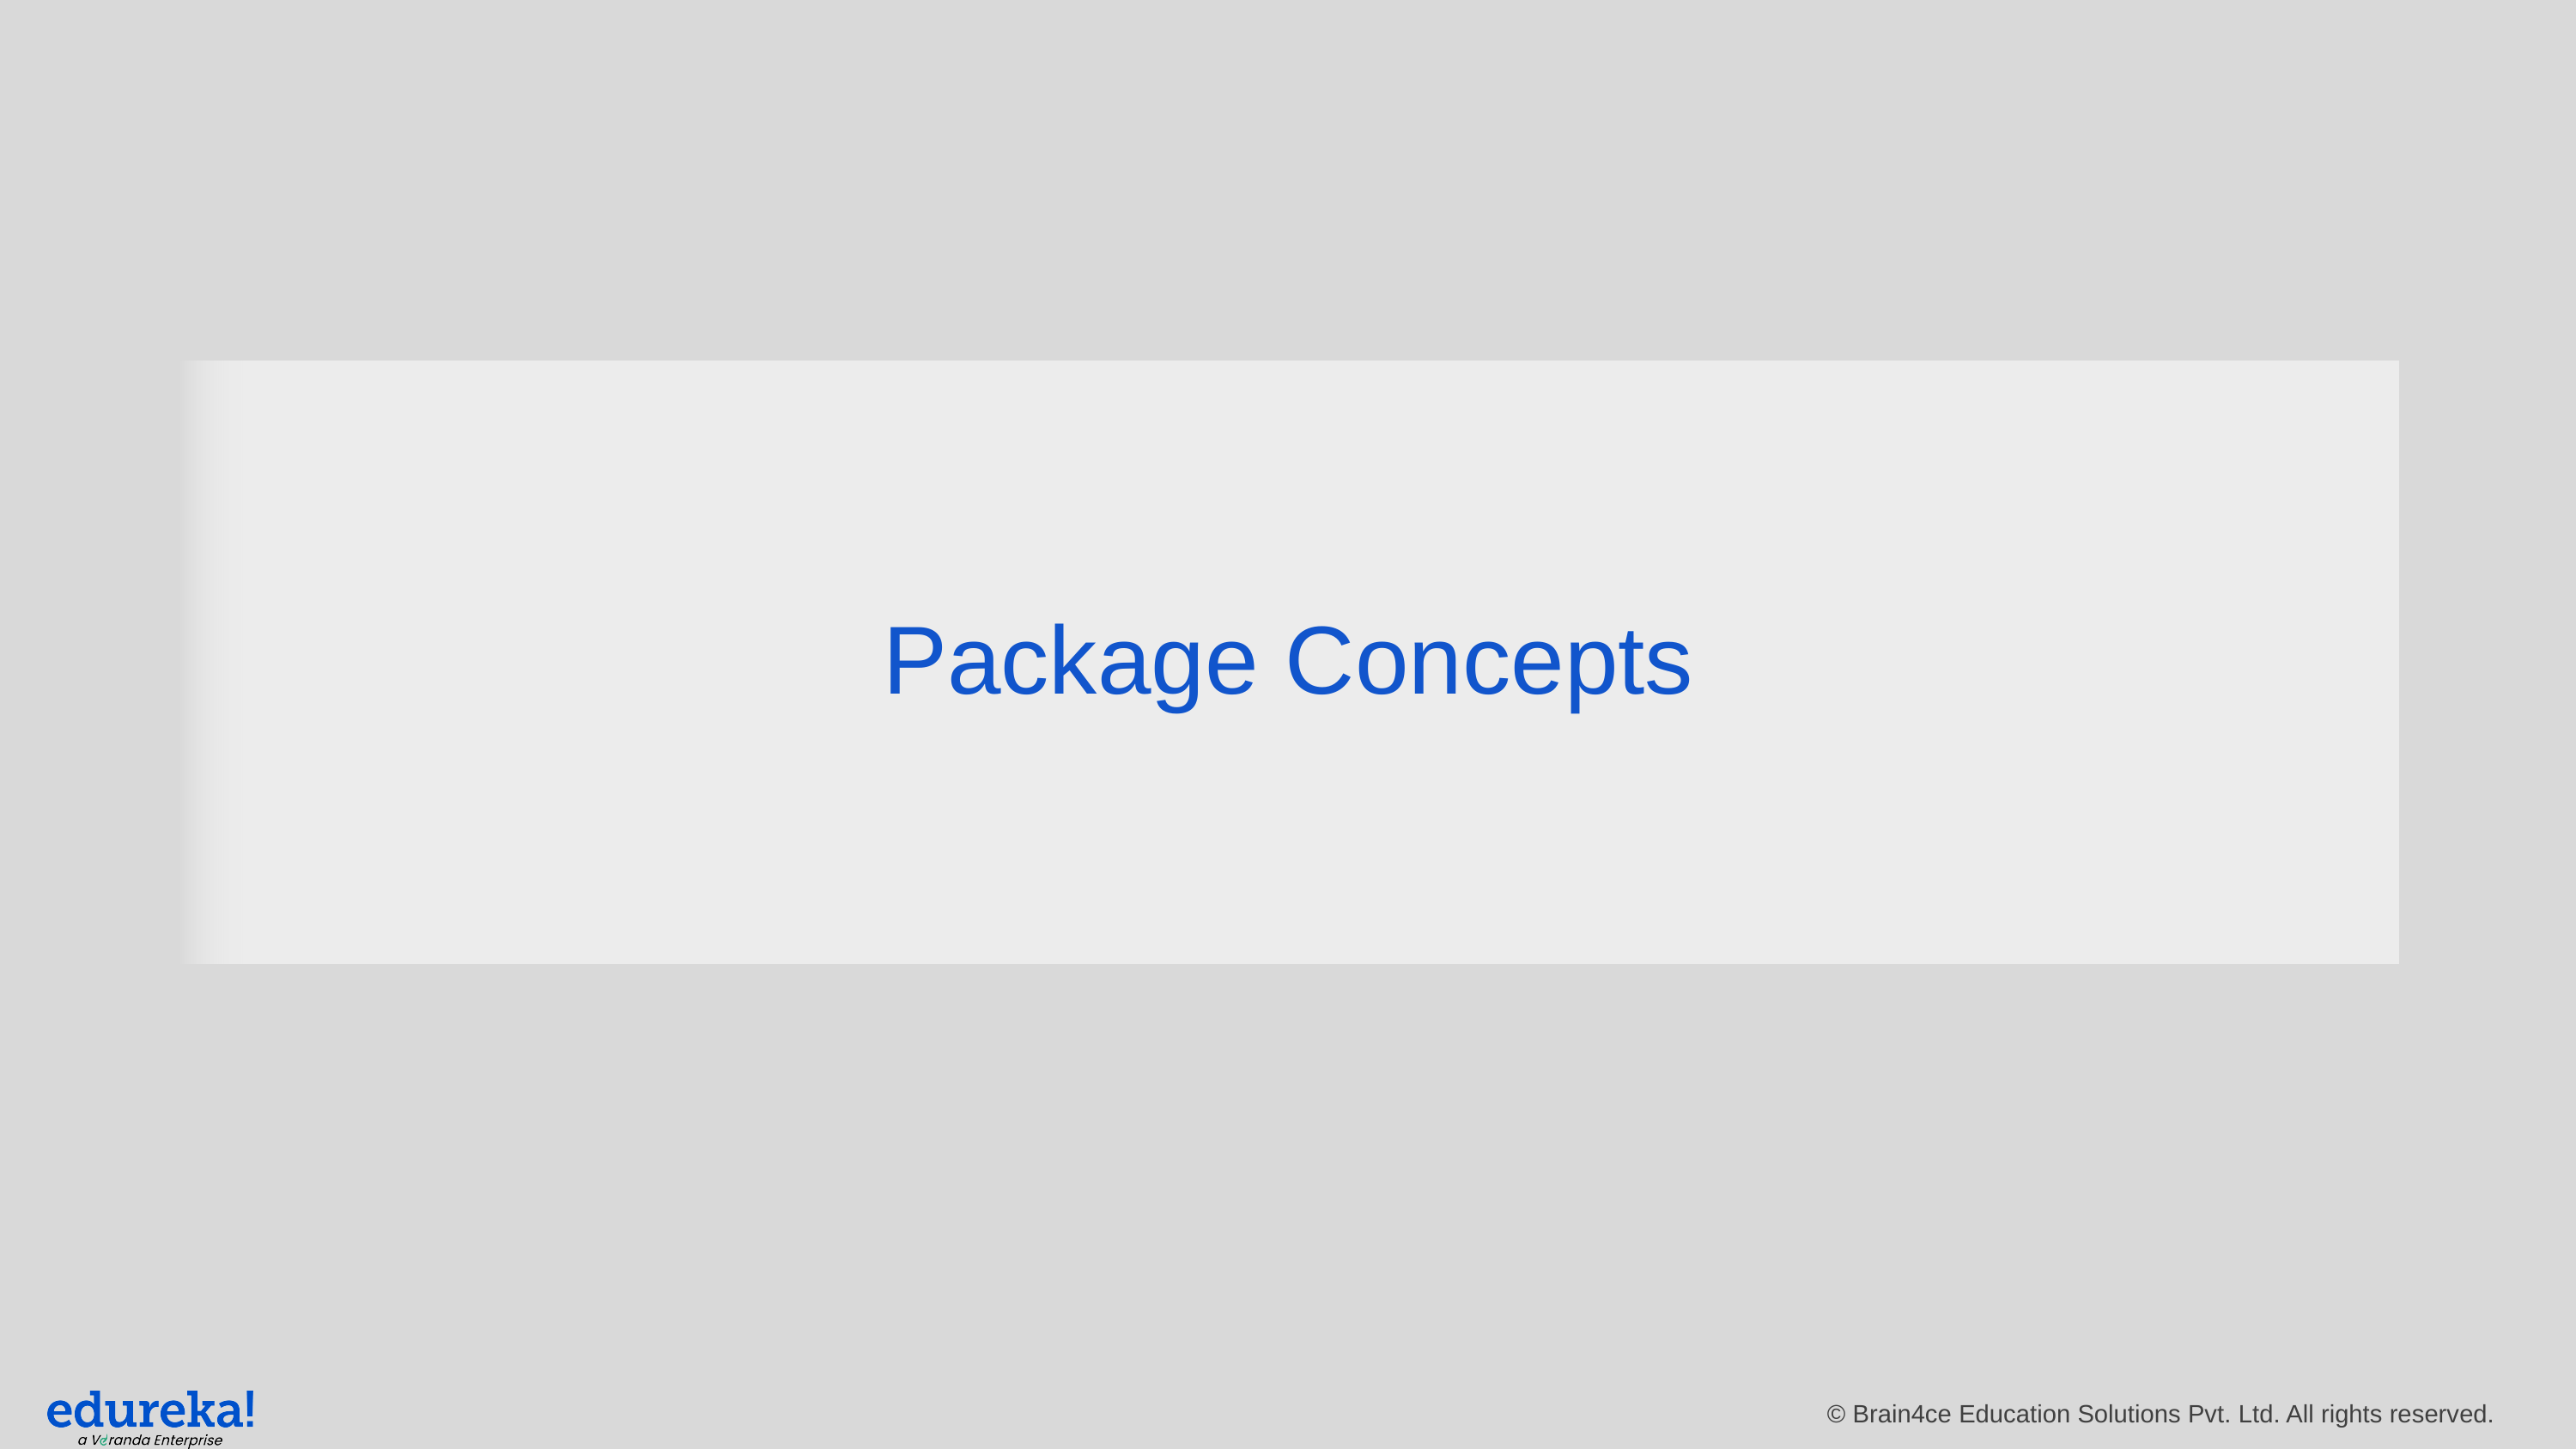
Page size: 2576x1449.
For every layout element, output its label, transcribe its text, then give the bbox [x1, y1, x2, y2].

title Package Concepts [177, 361, 2399, 964]
picture [47, 1391, 253, 1449]
